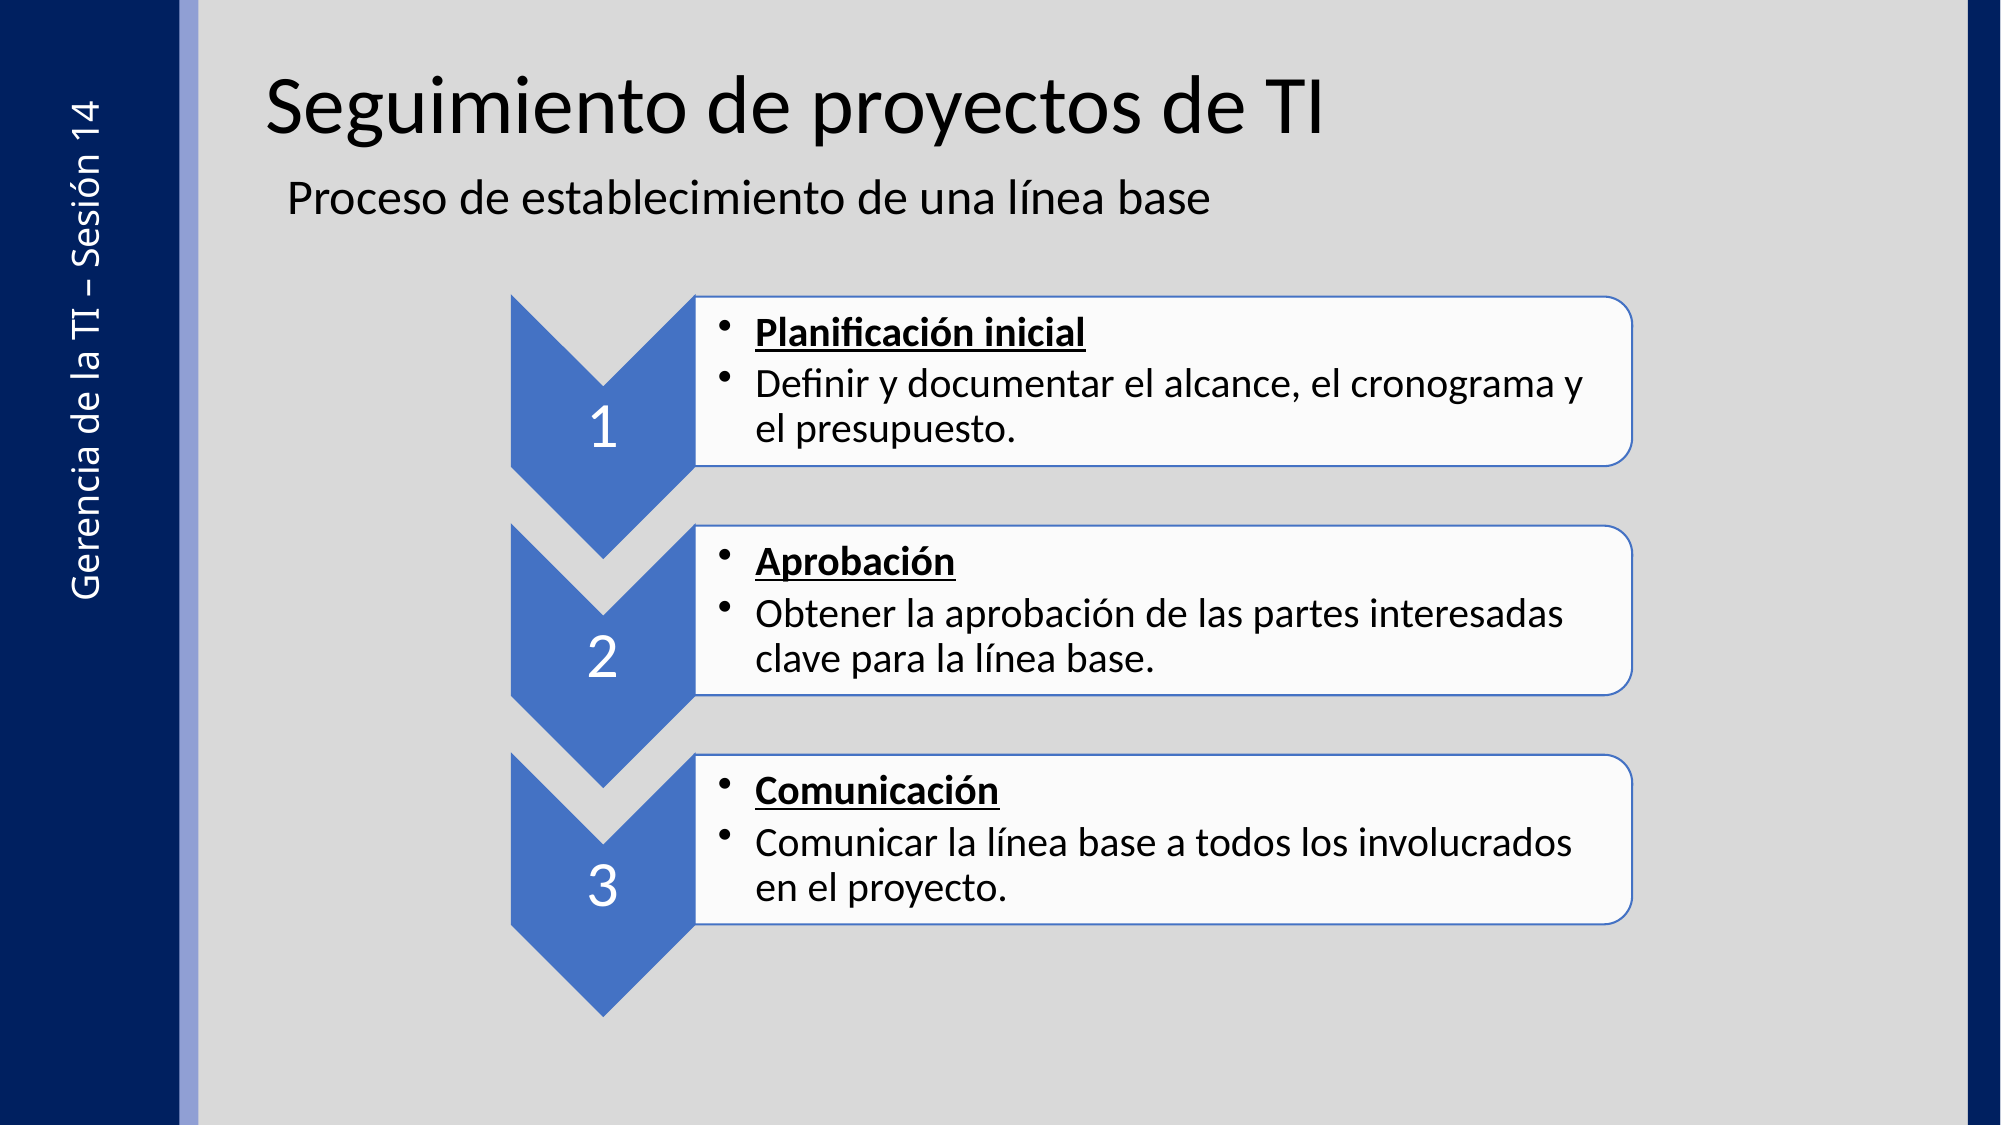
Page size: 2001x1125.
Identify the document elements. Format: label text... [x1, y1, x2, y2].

text_box Seguimiento de proyectos de TI [245, 61, 2000, 178]
text_box Gerencia de la TI – Sesión 14 [54, 85, 114, 1096]
text_box Proceso de establecimiento de una línea base [272, 178, 1283, 232]
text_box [511, 296, 1633, 1016]
